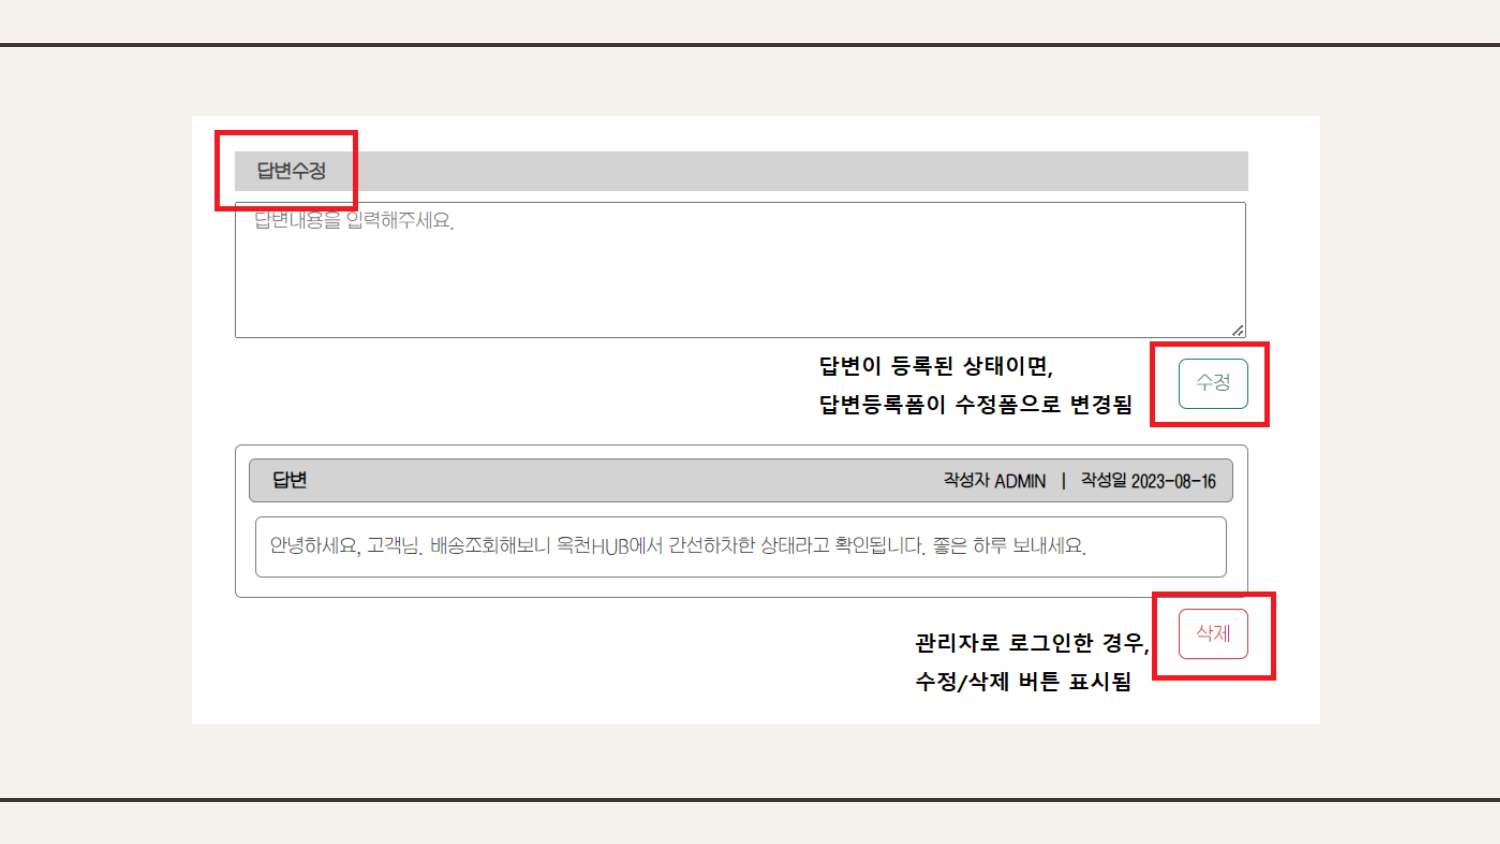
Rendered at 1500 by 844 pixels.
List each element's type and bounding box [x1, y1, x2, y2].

picture [191, 116, 1321, 724]
